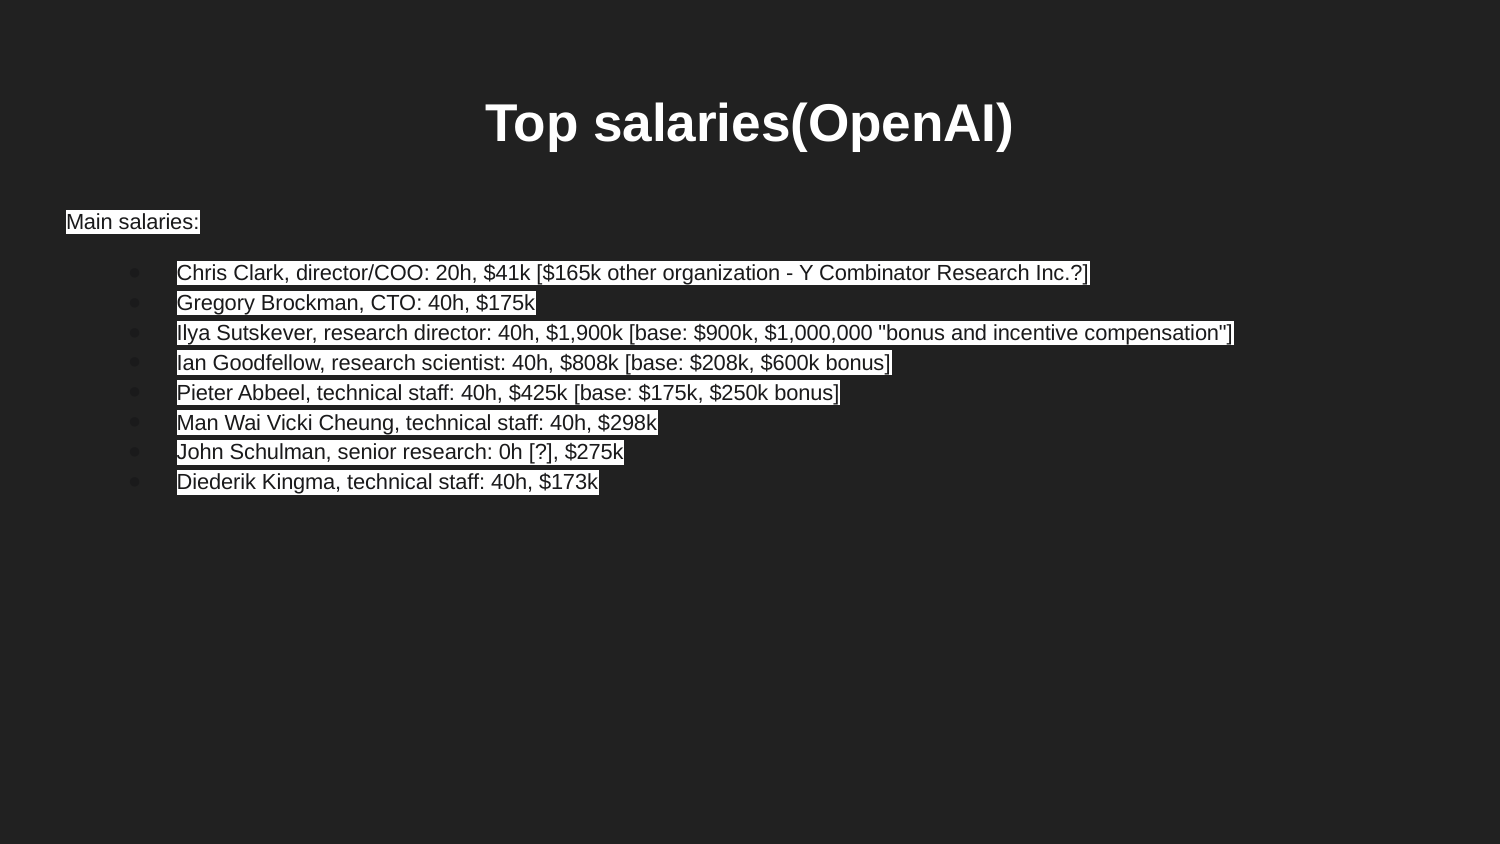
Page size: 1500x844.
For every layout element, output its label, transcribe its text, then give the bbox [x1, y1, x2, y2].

list Main salaries: Chris Clark, director/COO: 20h, $41k [$165k other organization - Y Combinator Research Inc.?] Gregory Brockman, CTO: 40h, $175k Ilya Sutskever, research director: 40h, $1,900k [base: $900k, $1,000,000 "bonus and incentive compensation"] Ian Goodfellow, research scientist: 40h, $808k [base: $208k, $600k bonus] Pieter Abbeel, technical staff: 40h, $425k [base: $175k, $250k bonus] Man Wai Vicki Cheung, technical staff: 40h, $298k John Schulman, senior research: 0h [?], $275k Diederik Kingma, technical staff: 40h, $173k [51, 189, 1449, 750]
title Top salaries(OpenAI) [51, 72, 1449, 167]
